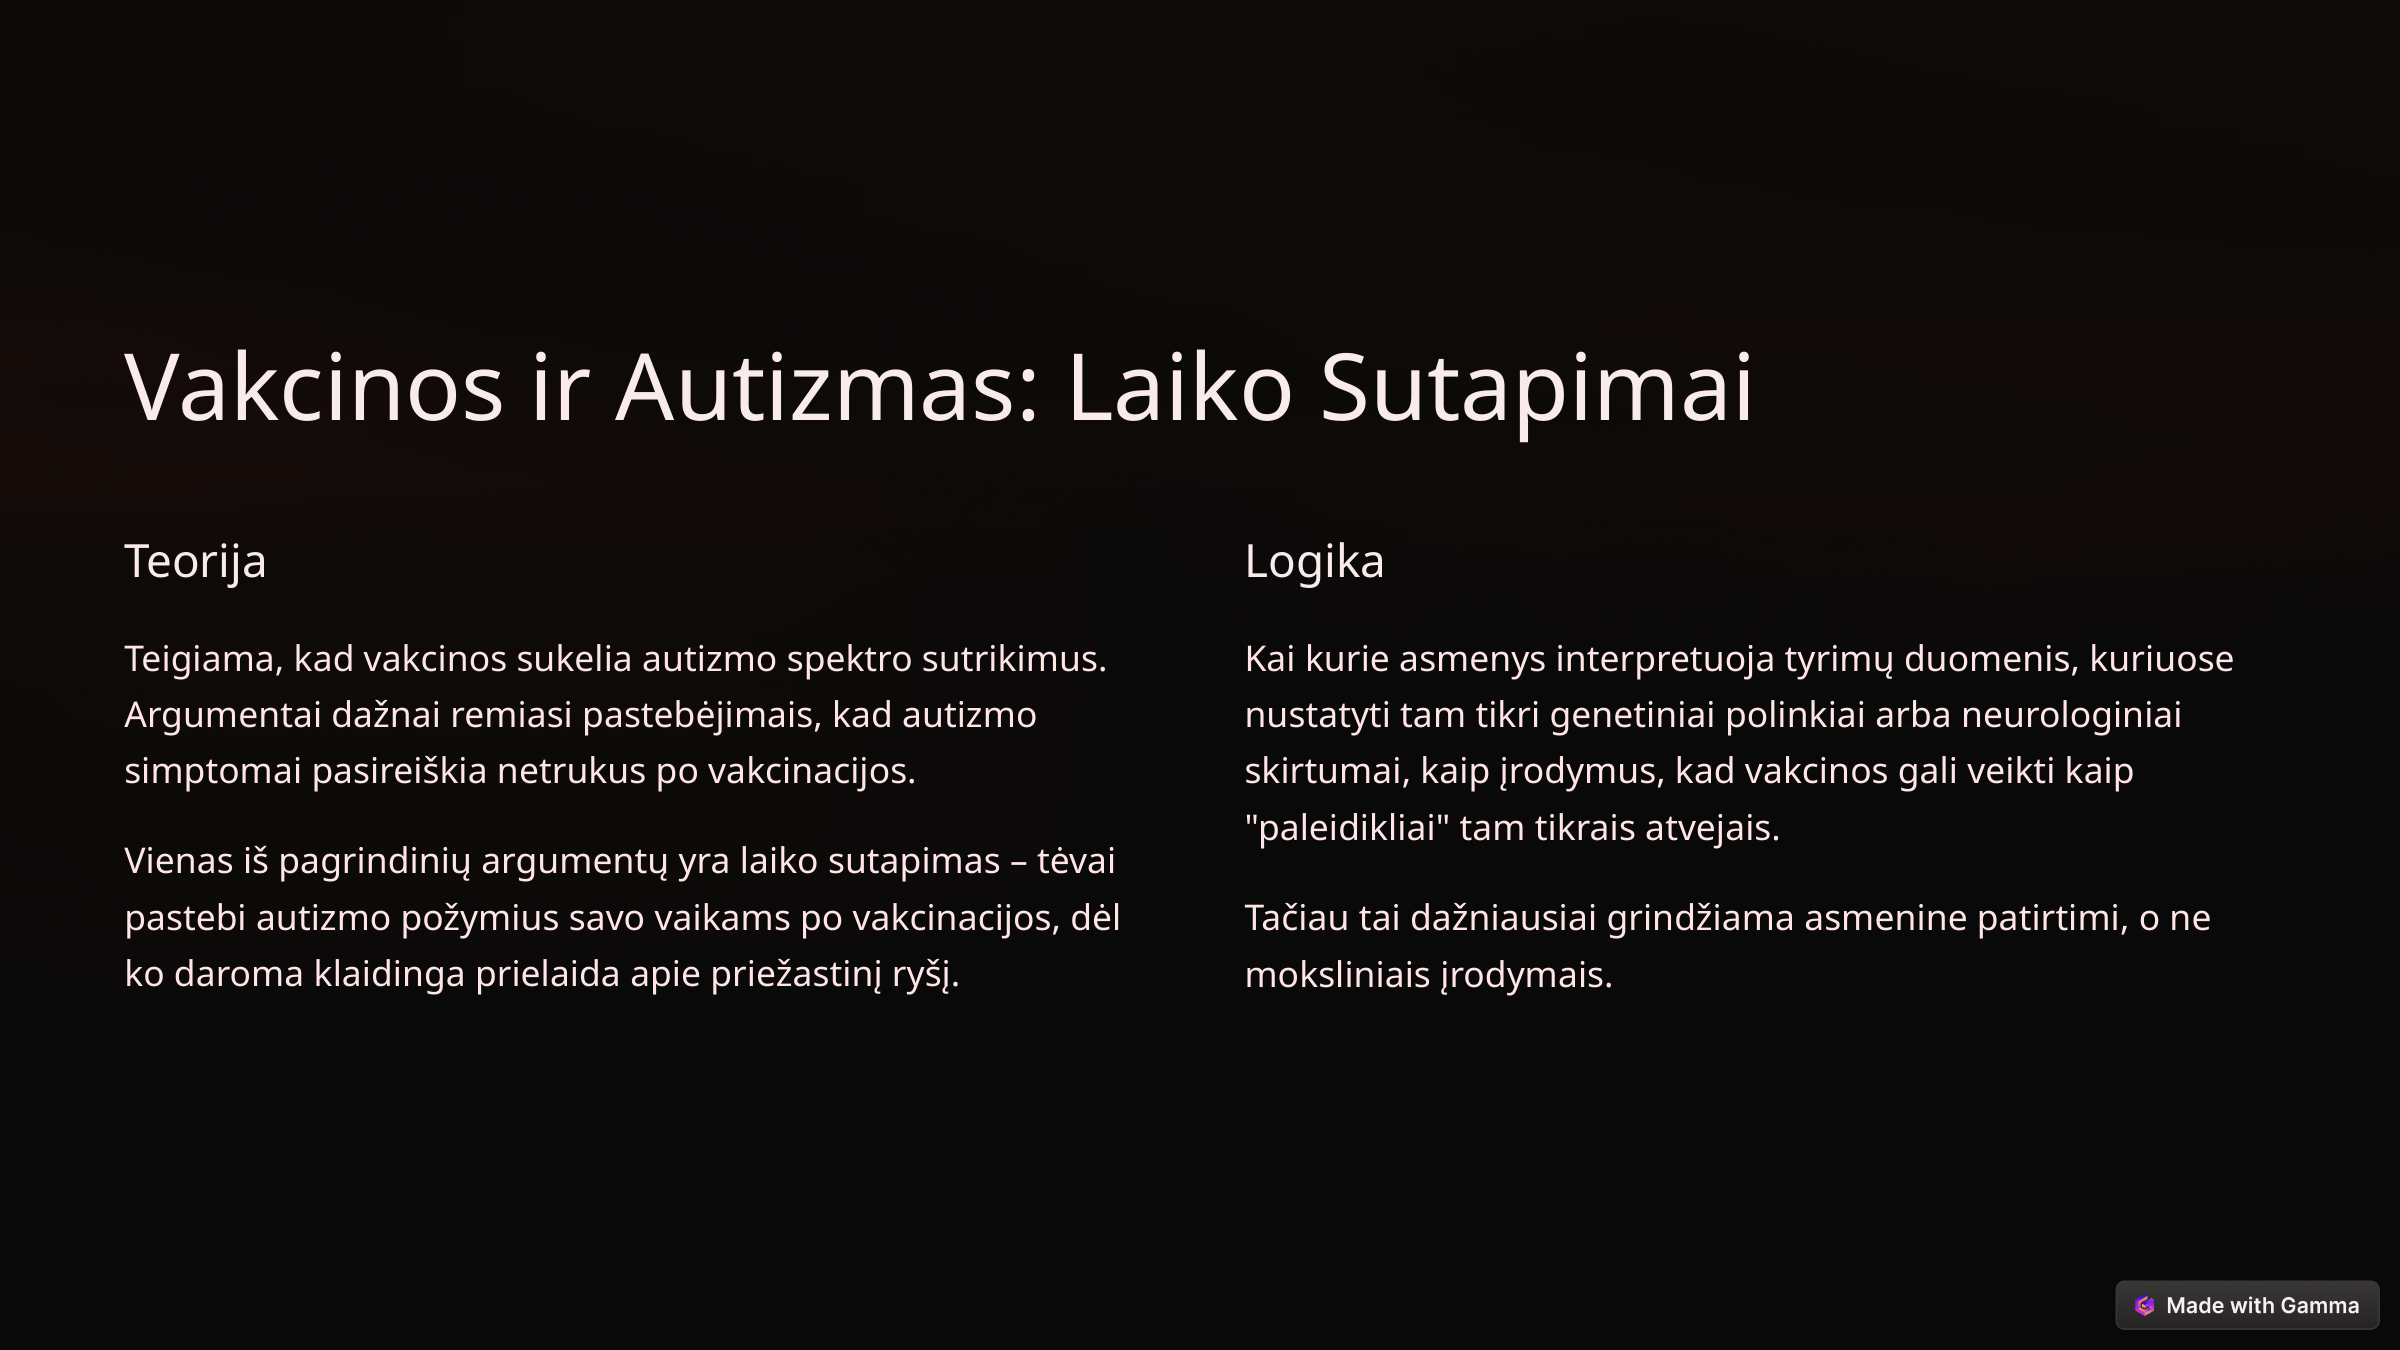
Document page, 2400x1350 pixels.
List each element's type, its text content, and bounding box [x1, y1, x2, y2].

picture [2106, 1271, 2389, 1339]
text_box Vakcinos ir Autizmas: Laiko Sutapimai [124, 322, 2232, 440]
text_box Kai kurie asmenys interpretuoja tyrimų duomenis, kuriuose nustatyti tam tikri genetiniai polinkiai arba neurologiniai skirtumai, kaip įrodymus, kad vakcinos gali veikti kaip "paleidikliai" tam tikrais atvejais. [1244, 622, 2277, 850]
text_box Tačiau tai dažniausiai grindžiama asmenine patirtimi, o ne moksliniais įrodymais. [1244, 881, 2277, 996]
text_box Teorija [124, 528, 592, 587]
text_box Teigiama, kad vakcinos sukelia autizmo spektro sutrikimus. Argumentai dažnai remiasi pastebėjimais, kad autizmo simptomai pasireiškia netrukus po vakcinacijos. [124, 622, 1157, 793]
text_box Logika [1244, 528, 1713, 587]
text_box Vienas iš pagrindinių argumentų yra laiko sutapimas – tėvai pastebi autizmo požymius savo vaikams po vakcinacijos, dėl ko daroma klaidinga prielaida apie priežastinį ryšį. [124, 824, 1157, 996]
